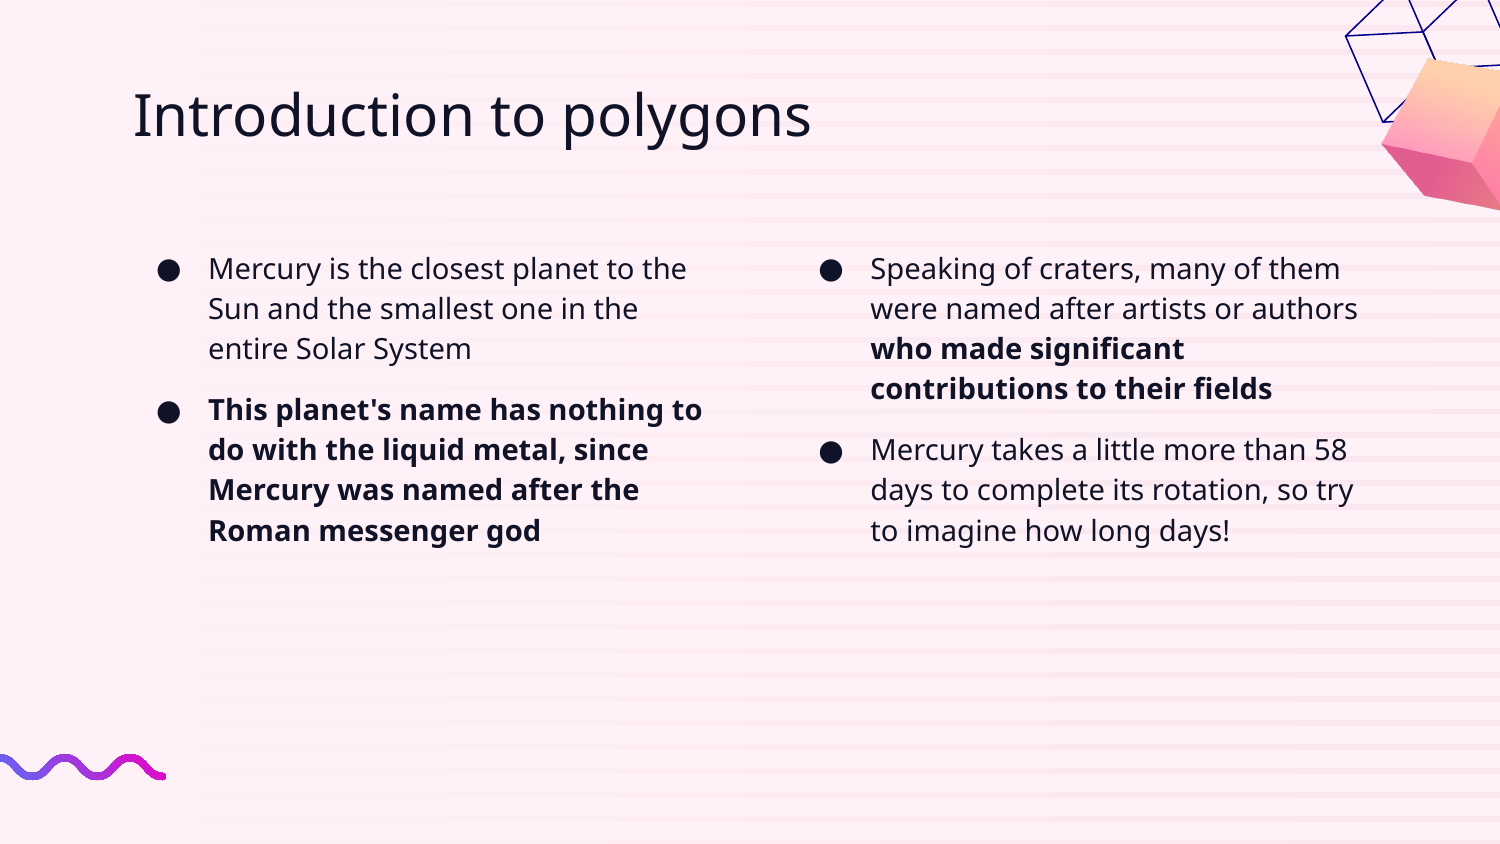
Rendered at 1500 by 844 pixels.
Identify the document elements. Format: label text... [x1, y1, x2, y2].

list Speaking of craters, many of them were named after artists or authors who made significant contributions to their fields Mercury takes a little more than 58 days to complete its rotation, so try to imagine how long days! [780, 229, 1382, 756]
picture [1381, 58, 1500, 211]
title Introduction to polygons [118, 63, 1382, 161]
list Mercury is the closest planet to the Sun and the smallest one in the entire Solar System This planet's name has nothing to do with the liquid metal, since Mercury was named after the Roman messenger god [118, 229, 720, 756]
